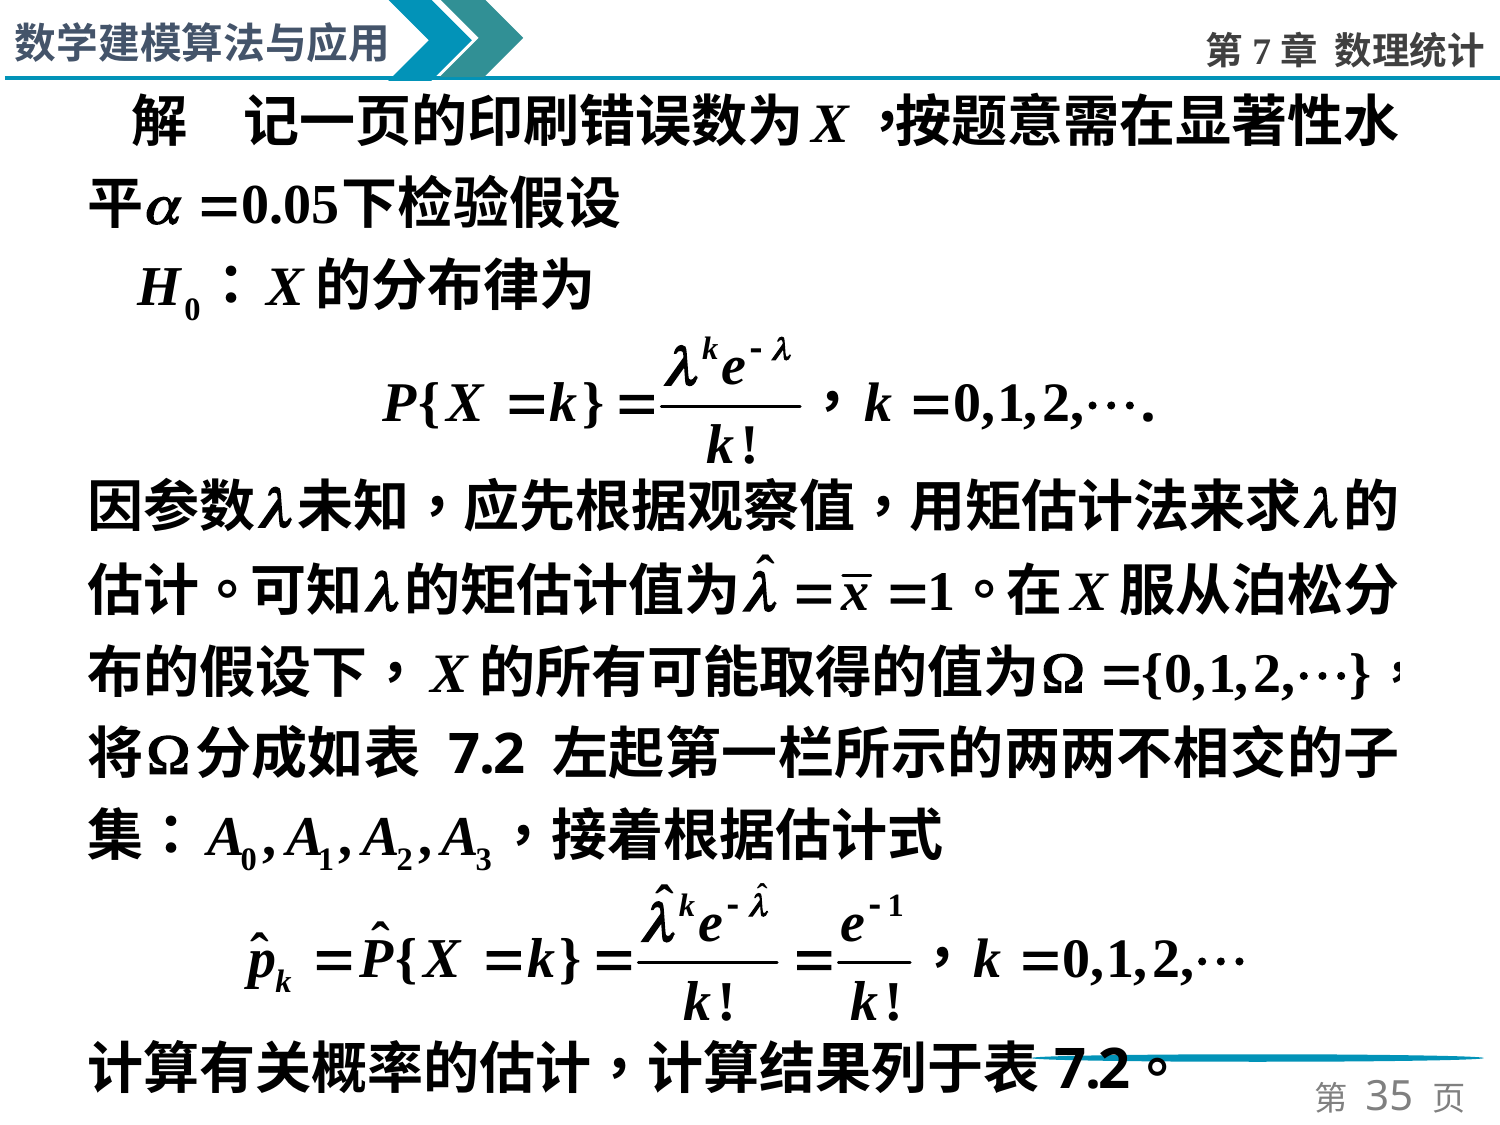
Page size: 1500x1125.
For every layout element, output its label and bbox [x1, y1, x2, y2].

text_box [87, 84, 1400, 1119]
